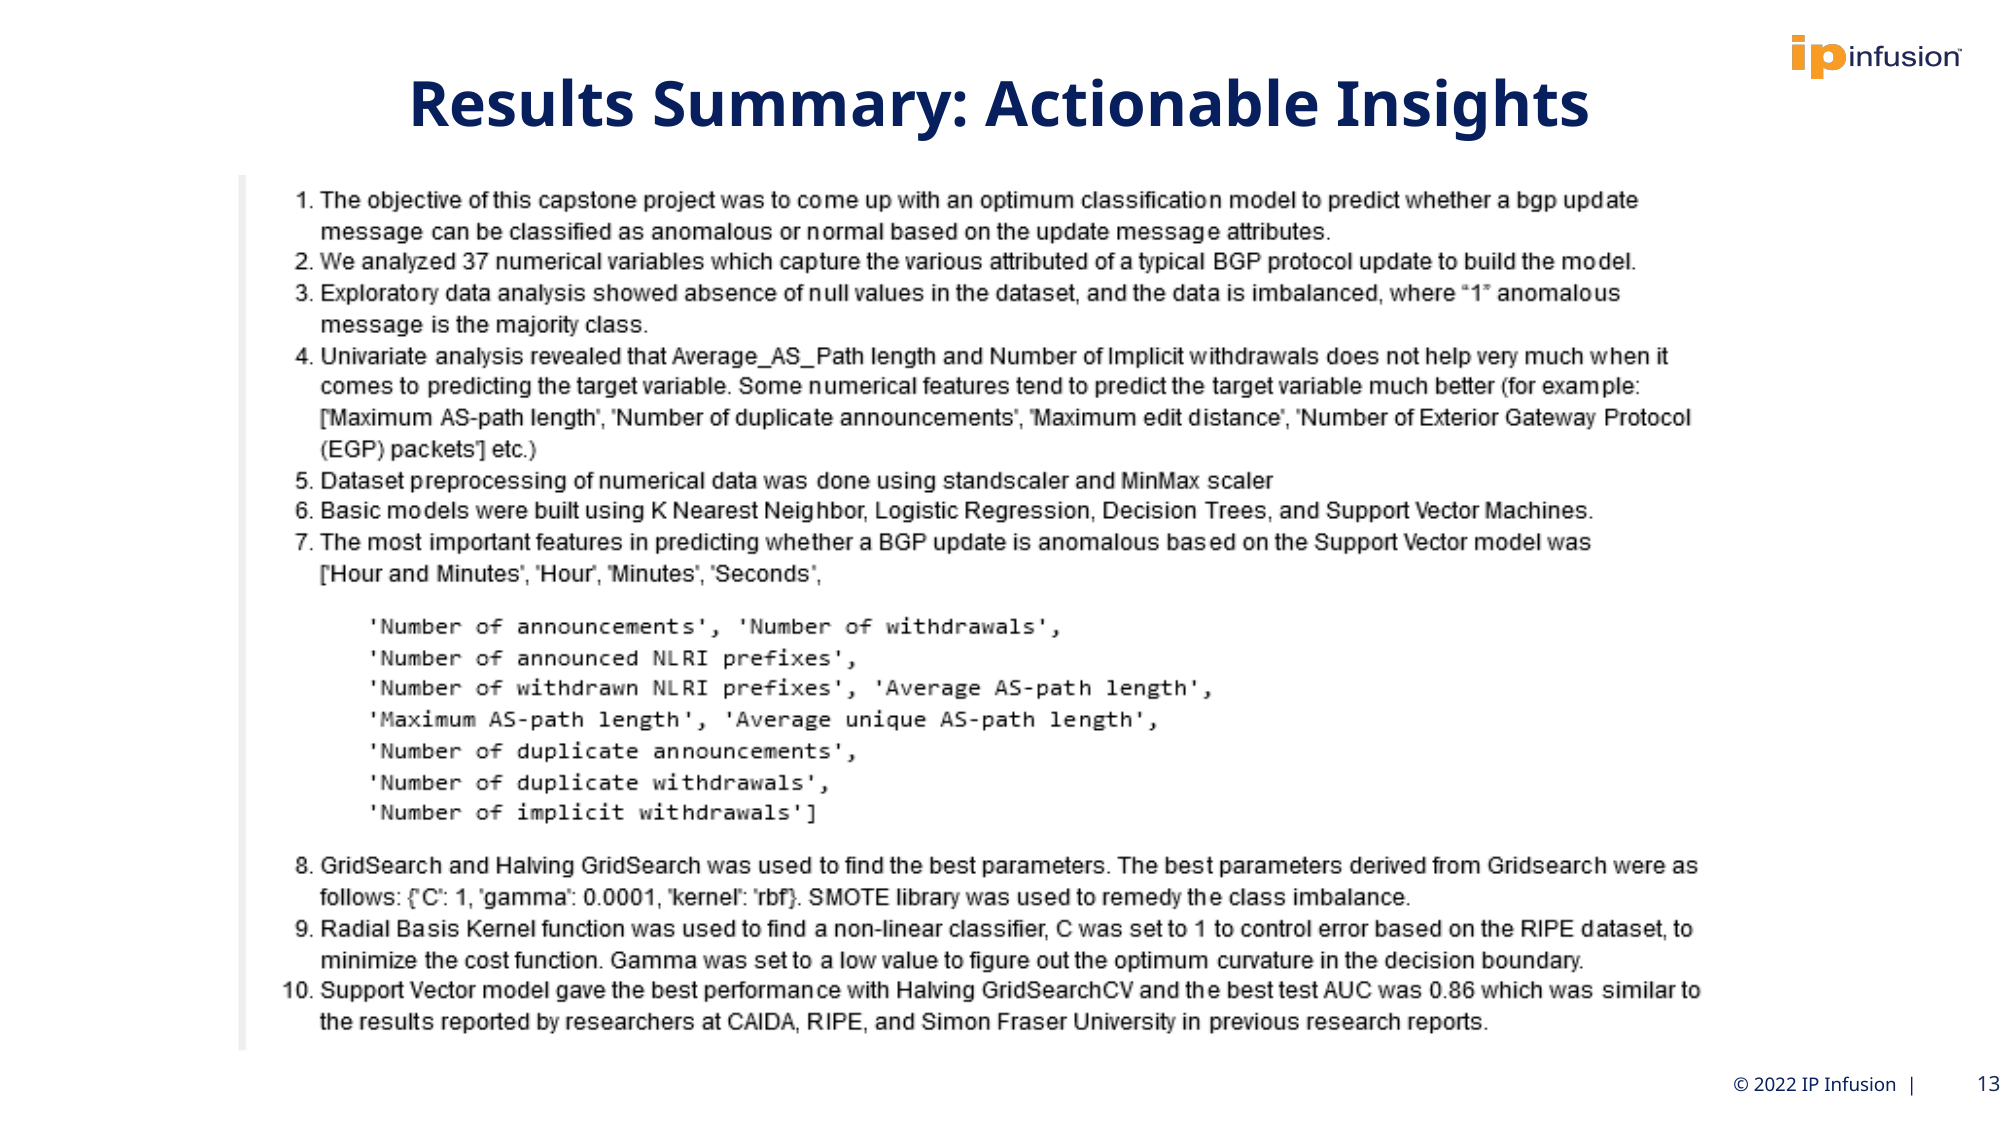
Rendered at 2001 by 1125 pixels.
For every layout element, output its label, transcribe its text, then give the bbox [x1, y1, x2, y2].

picture [1950, 35, 1962, 79]
picture [202, 175, 1785, 1058]
title Results Summary: Actionable Insights [50, 0, 1950, 140]
